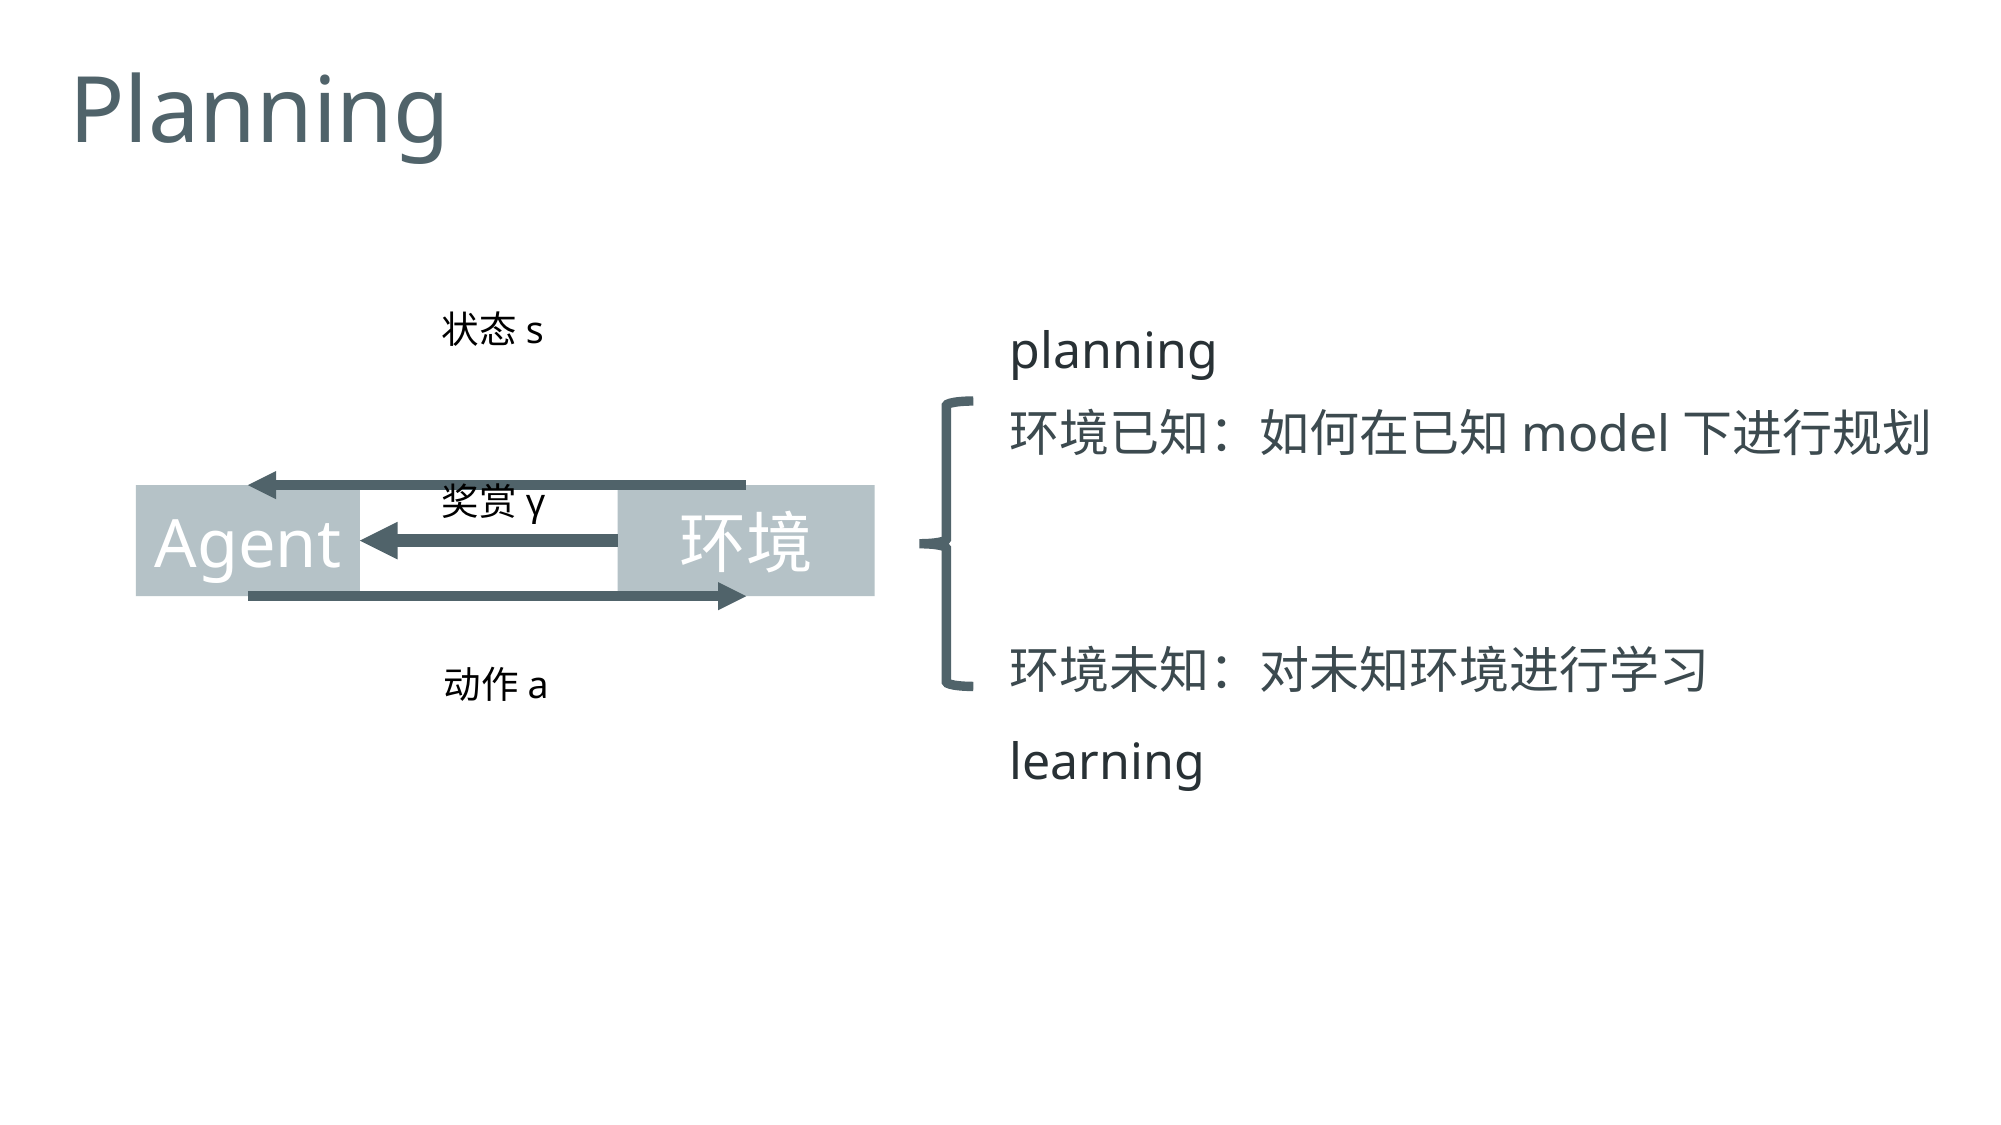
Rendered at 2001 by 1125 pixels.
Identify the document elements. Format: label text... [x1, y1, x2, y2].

text_box planning [1009, 318, 2000, 379]
text_box 动作a [429, 645, 497, 714]
text_box 动作a [500, 645, 920, 714]
text_box 奖赏γ [427, 461, 497, 531]
text_box 环境已知：如何在已知model下进行规划 [1009, 400, 2000, 462]
text_box 奖赏γ [500, 461, 918, 531]
text_box 环境未知：对未知环境进行学习 [1009, 638, 2000, 699]
text_box learning [1009, 729, 1297, 790]
text_box 状态s [500, 289, 918, 359]
text_box 环境 [617, 531, 876, 597]
text_box [919, 399, 974, 689]
text_box Planning [69, 51, 1543, 162]
text_box Agent [135, 484, 361, 597]
text_box 状态s [427, 289, 497, 359]
